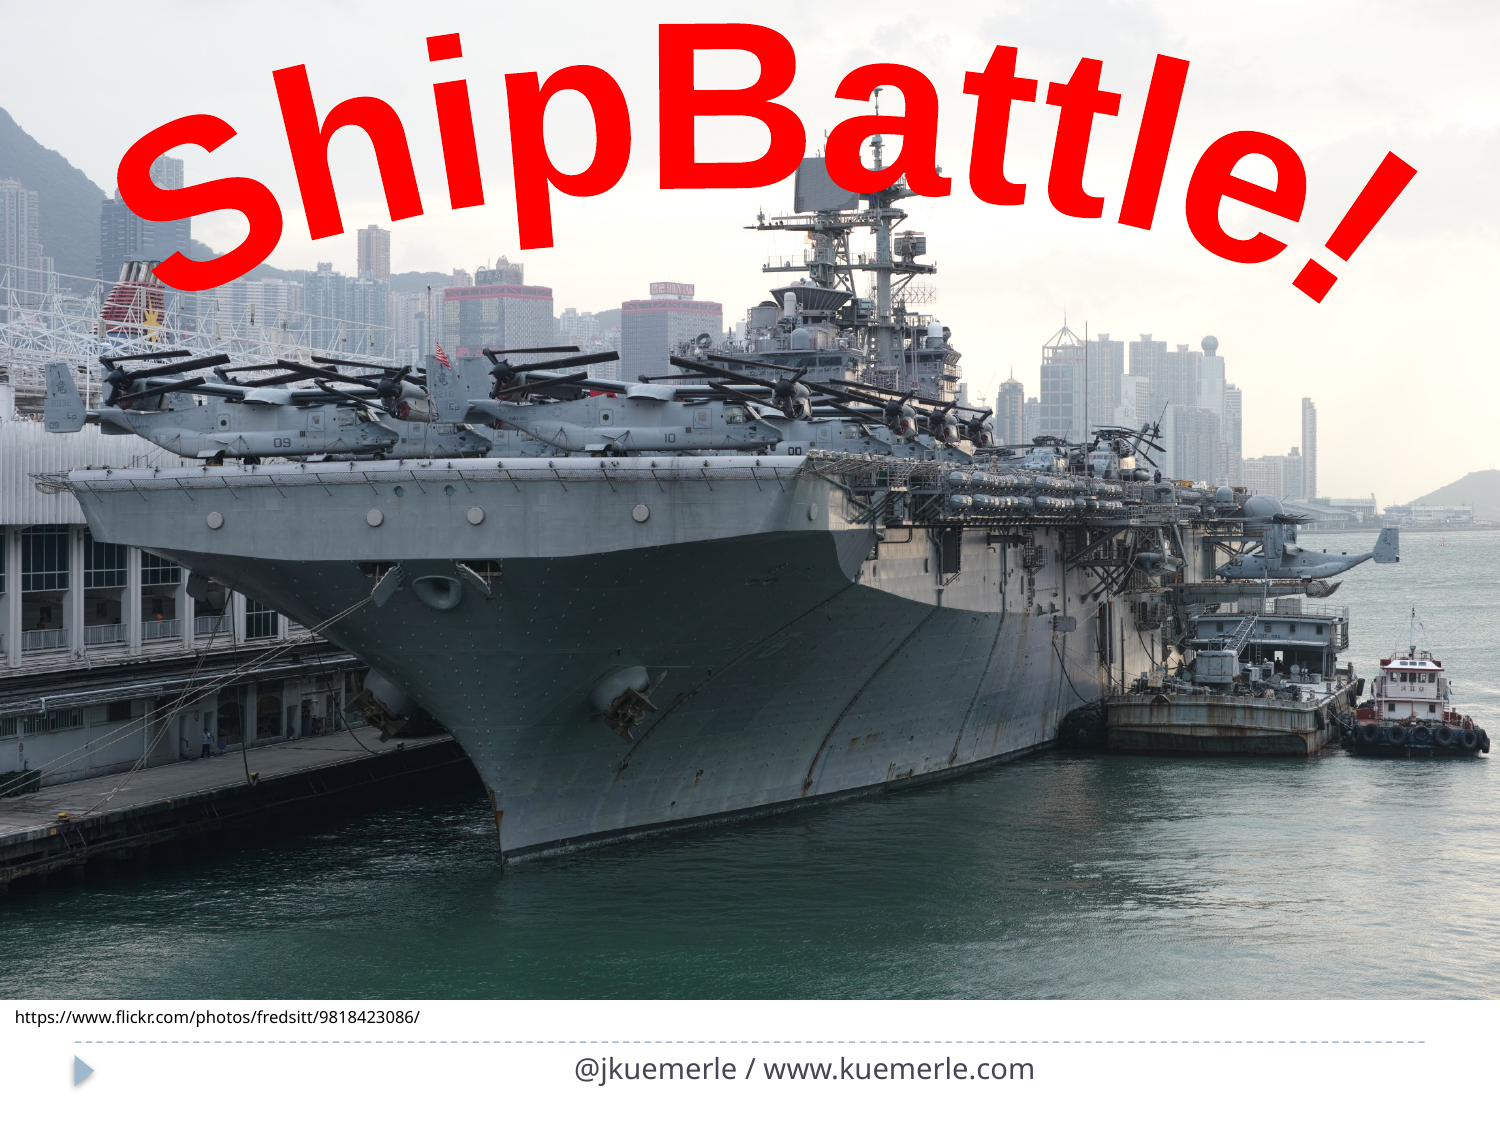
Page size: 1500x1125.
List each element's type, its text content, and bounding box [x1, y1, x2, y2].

footer @jkuemerle / www.kuemerle.com [475, 1042, 1051, 1103]
picture [0, 0, 1500, 1001]
text_box https://www.flickr.com/photos/fredsitt/9818423086/ [0, 1013, 750, 1035]
